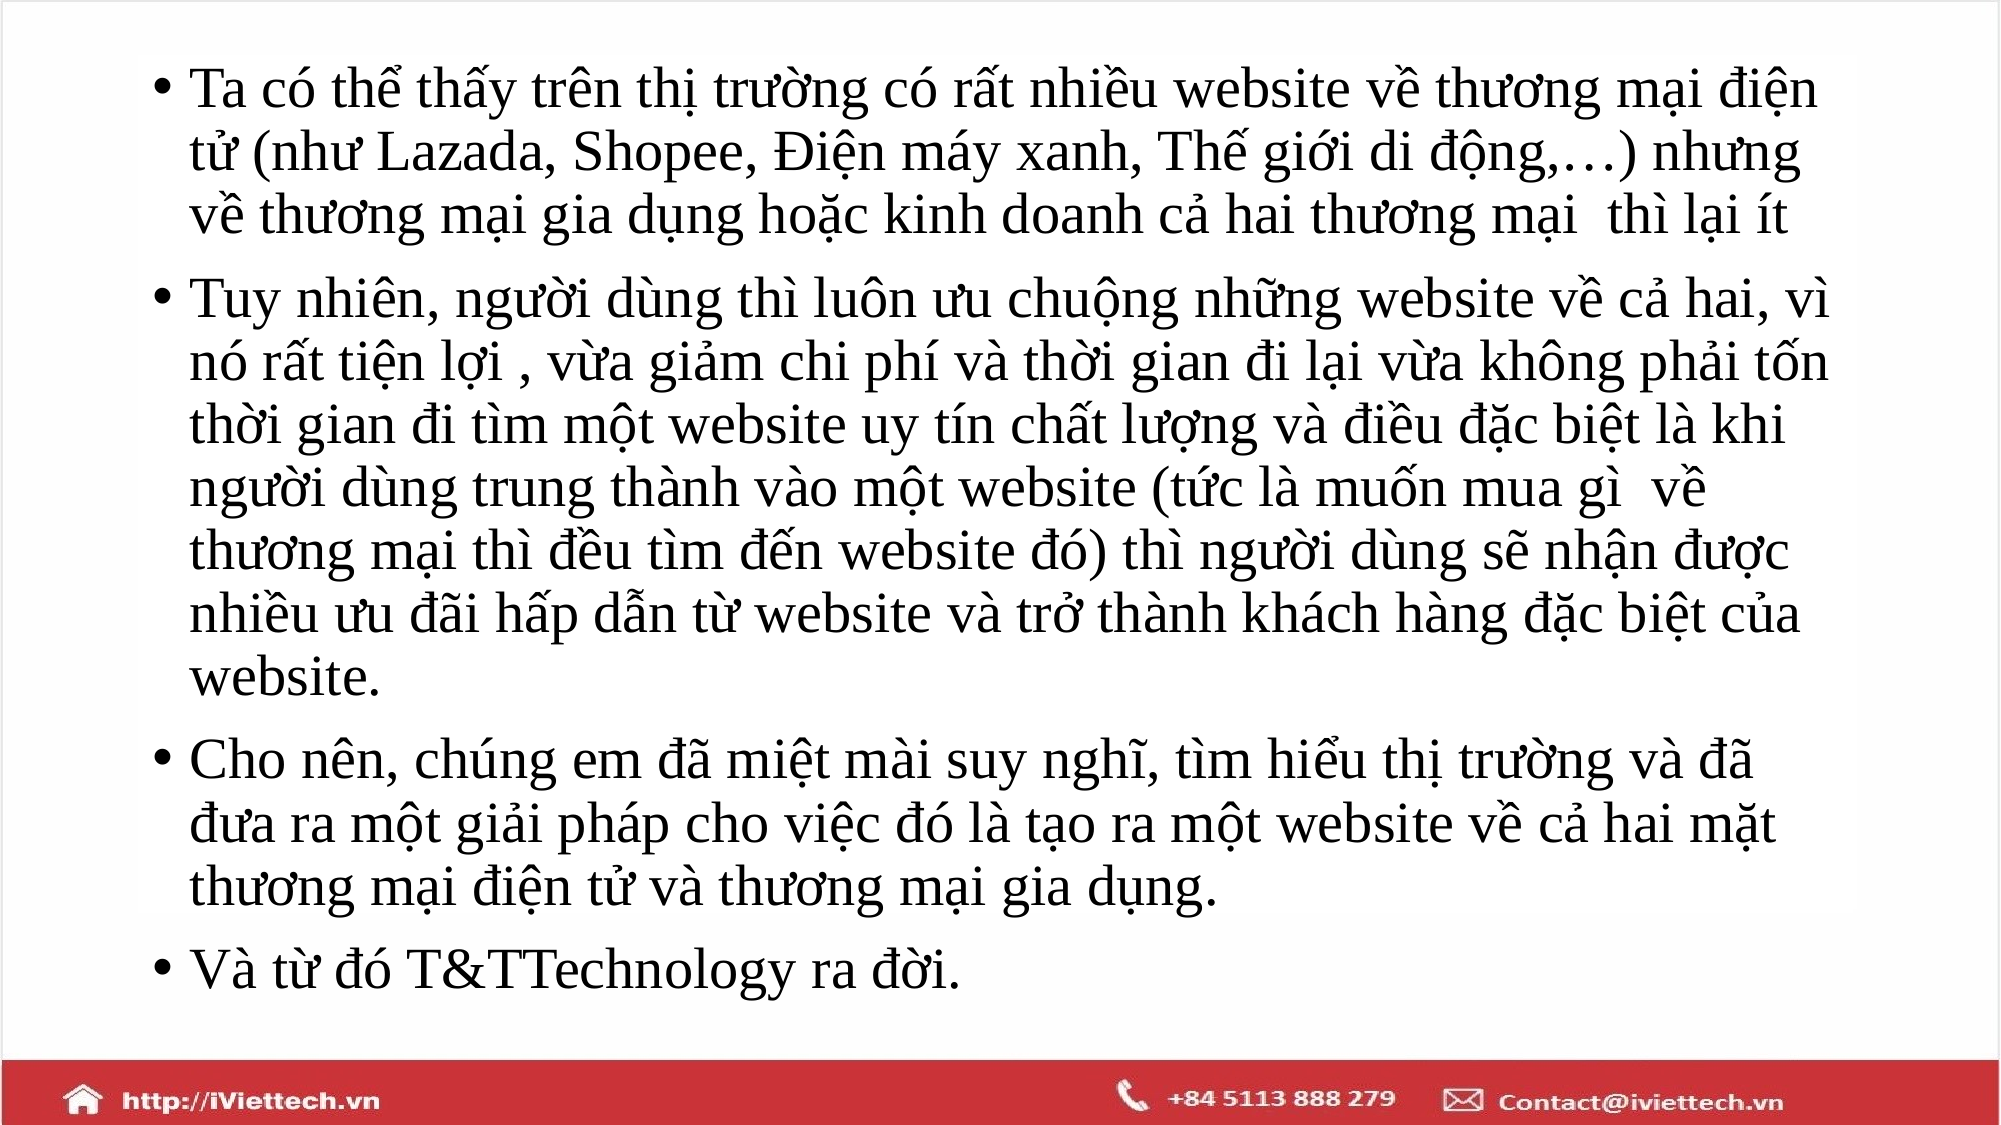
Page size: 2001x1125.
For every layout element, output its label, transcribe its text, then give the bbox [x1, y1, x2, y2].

list Ta có thể thấy trên thị trường có rất nhiều website về thương mại điện tử (như Lazada, Shopee, Điện máy xanh, Thế giới di động,…) nhưng về thương mại gia dụng hoặc kinh doanh cả hai thương mại thì lại ít Tuy nhiên, người dùng thì luôn ưu chuộng những website về cả hai, vì nó rất tiện lợi , vừa giảm chi phí và thời gian đi lại vừa không phải tốn thời gian đi tìm một website uy tín chất lượng và điều đặc biệt là khi người dùng trung thành vào một website (tức là muốn mua gì về thương mại thì đều tìm đến website đó) thì người dùng sẽ nhận được nhiều ưu đãi hấp dẫn từ website và trở thành khách hàng đặc biệt của website. Cho nên, chúng em đã miệt mài suy nghĩ, tìm hiểu thị trường và đã đưa ra một giải pháp cho việc đó là tạo ra một website về cả hai mặt thương mại điện tử và thương mại gia dụng. Và từ đó T&TTechnology ra đời. [137, 50, 1863, 1014]
picture [0, 0, 2001, 1125]
